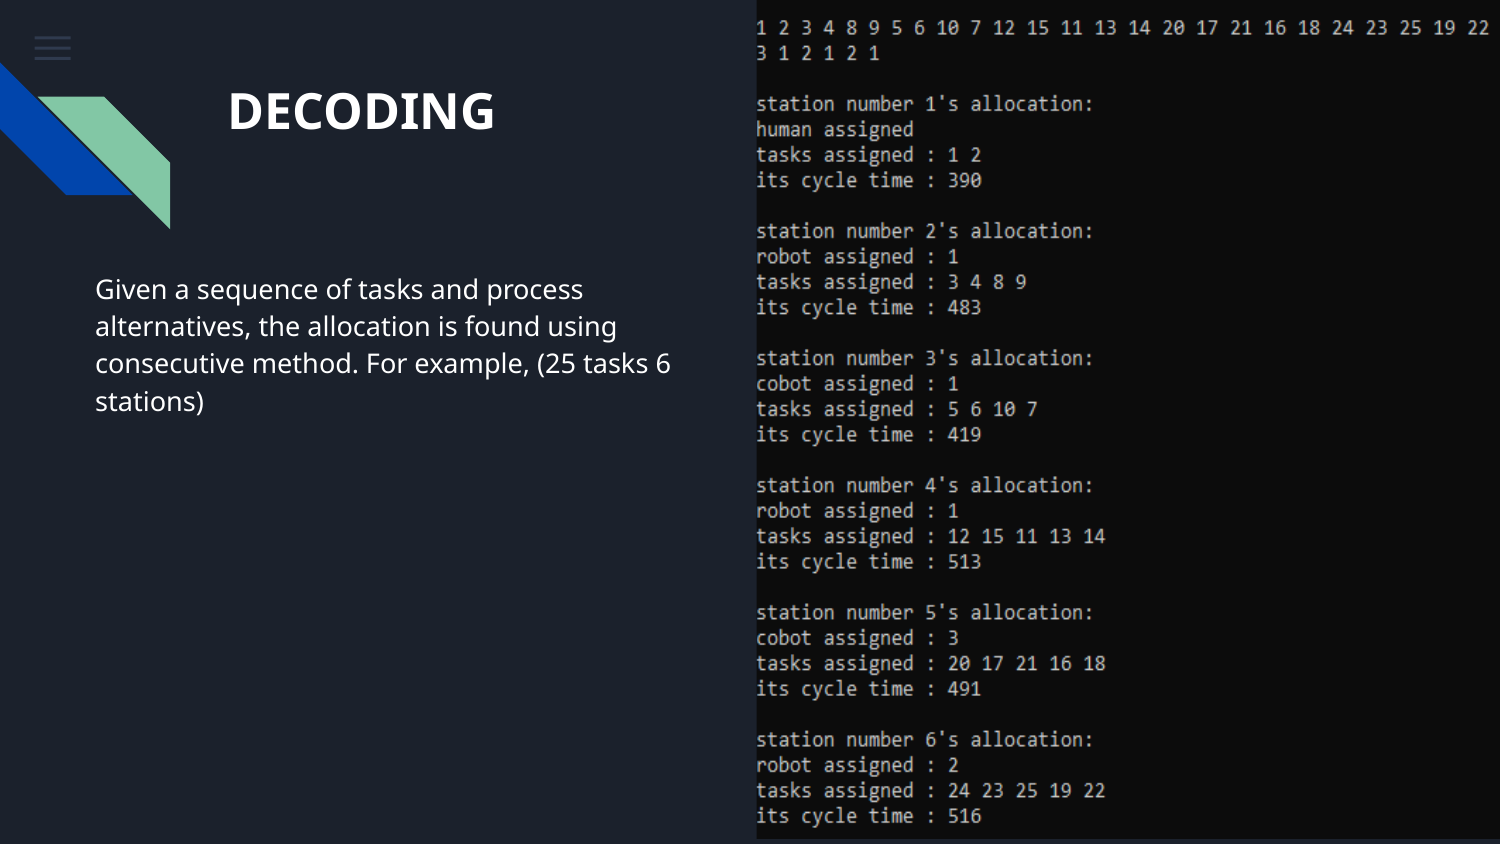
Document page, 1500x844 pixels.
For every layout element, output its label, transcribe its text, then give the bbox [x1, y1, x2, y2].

picture [756, 0, 1500, 839]
list Given a sequence of tasks and process alternatives, the allocation is found using consecutive method. For example, (25 tasks 6 stations) [80, 252, 691, 757]
title DECODING [212, 64, 751, 236]
